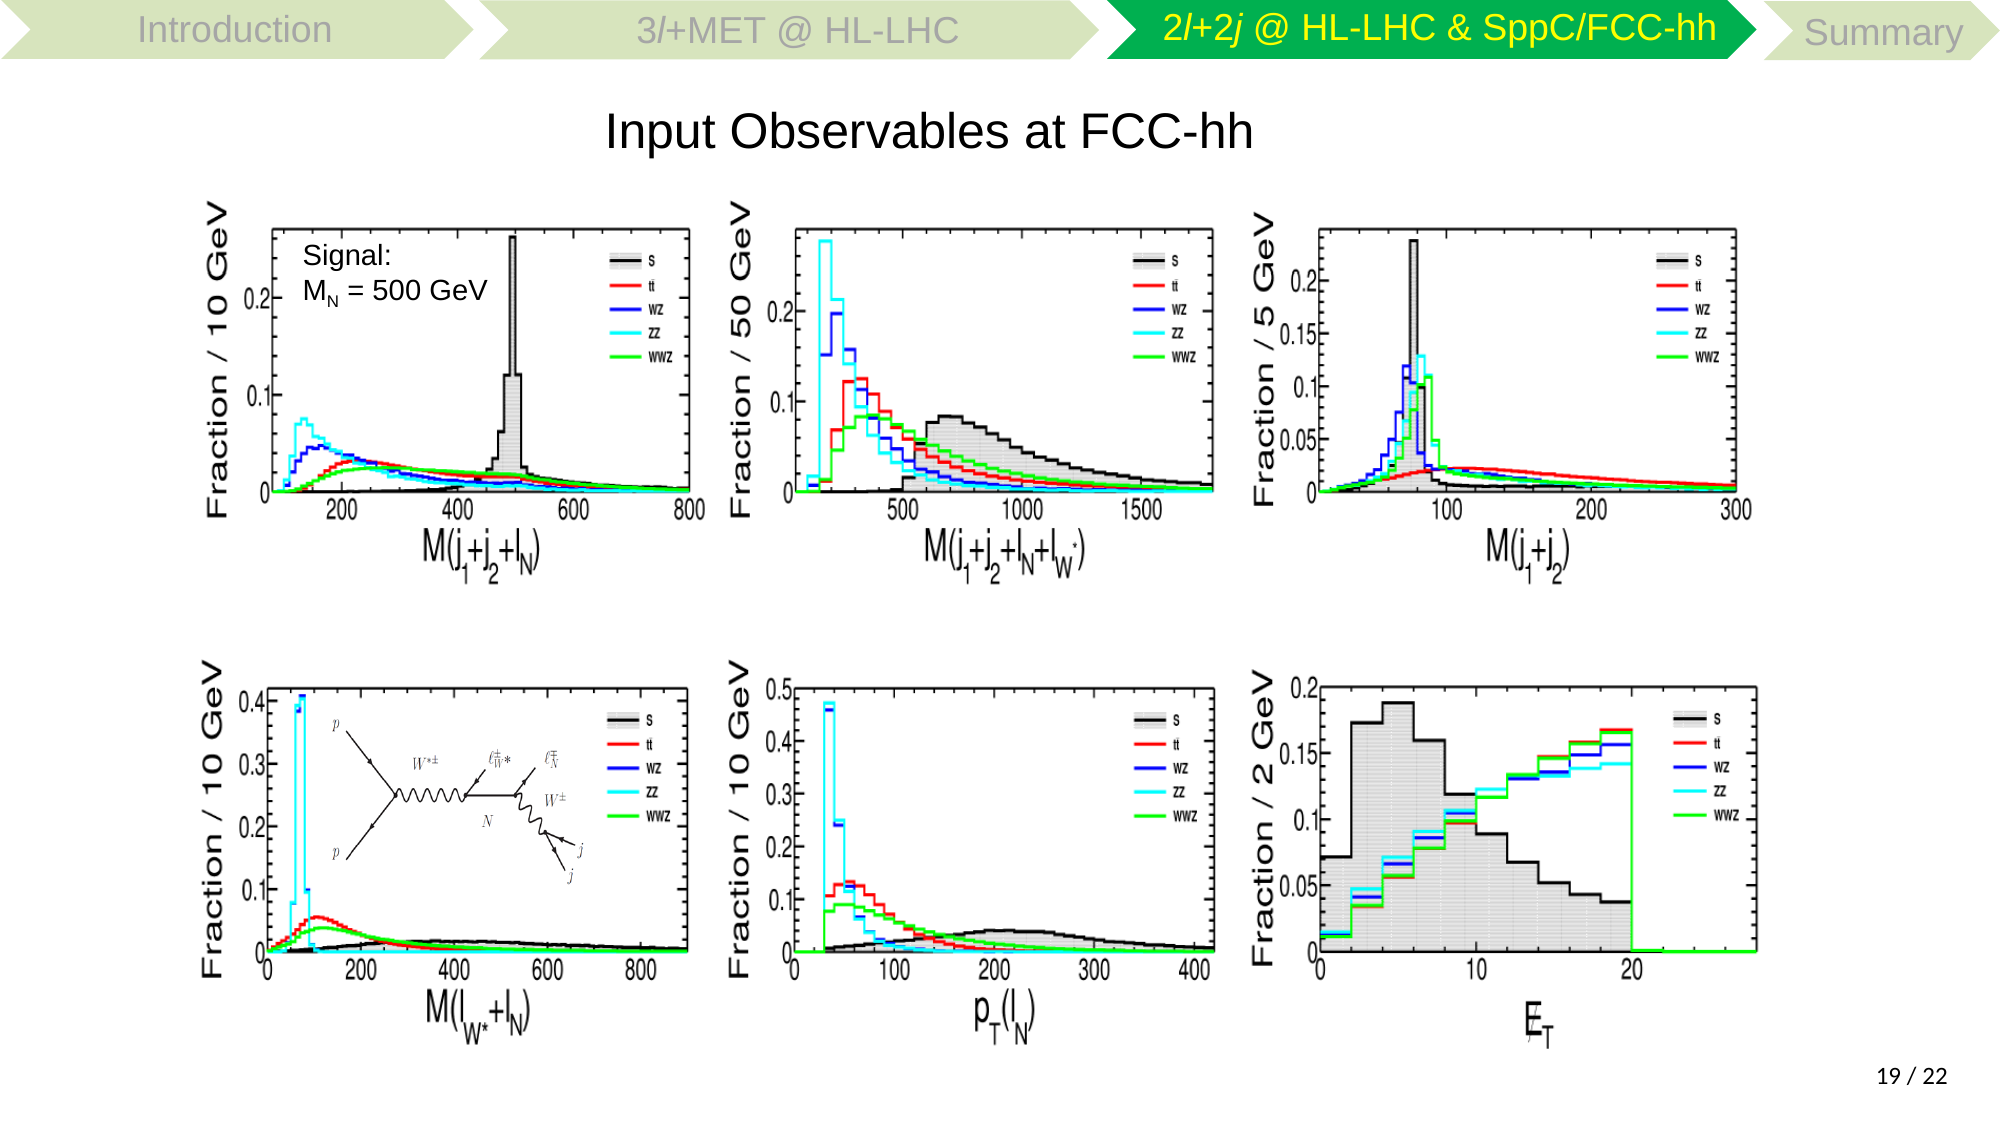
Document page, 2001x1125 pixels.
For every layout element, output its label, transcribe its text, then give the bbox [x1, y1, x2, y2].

picture [196, 654, 1764, 1053]
text_box 19 / 22 [1842, 1044, 1963, 1105]
picture [196, 194, 1764, 590]
text_box Input Observables at FCC-hh [589, 90, 1270, 166]
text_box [0, 0, 2000, 62]
